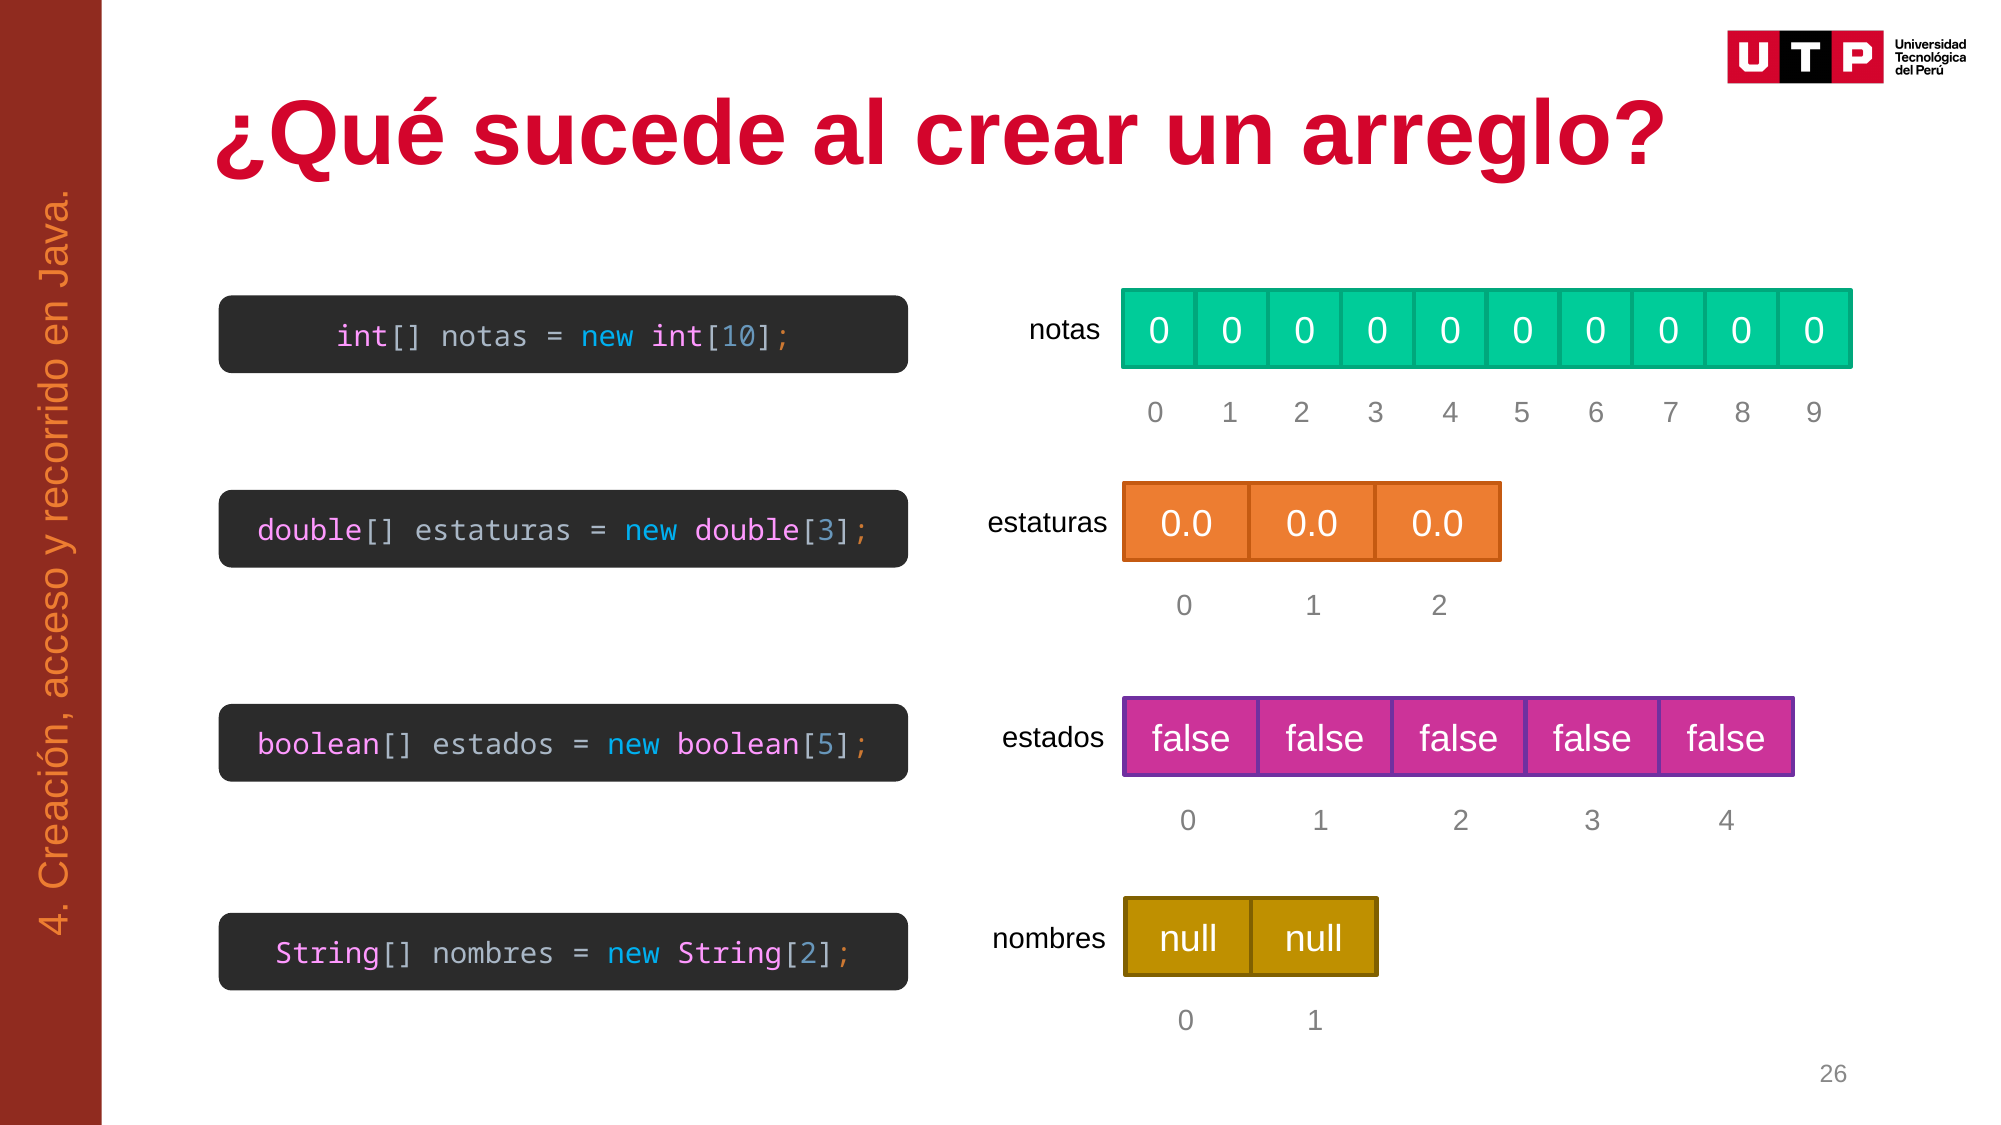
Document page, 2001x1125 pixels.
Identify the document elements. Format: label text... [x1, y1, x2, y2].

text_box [997, 289, 1851, 437]
slide_number 26 [1412, 1042, 1863, 1103]
text_box boolean[] estados = new boolean[5]; [218, 703, 909, 782]
picture [1716, 22, 1973, 89]
text_box double[] estaturas = new double[3]; [218, 489, 909, 568]
text_box 4. Creación, acceso y recorrido en Java. [0, 0, 104, 1125]
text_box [967, 897, 1377, 1045]
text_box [985, 697, 1794, 845]
text_box String[] nombres = new String[2]; [218, 912, 909, 991]
text_box int[] notas = new int[10]; [218, 295, 909, 374]
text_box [965, 482, 1501, 630]
title ¿Qué sucede al crear un arreglo? [197, 70, 1863, 200]
